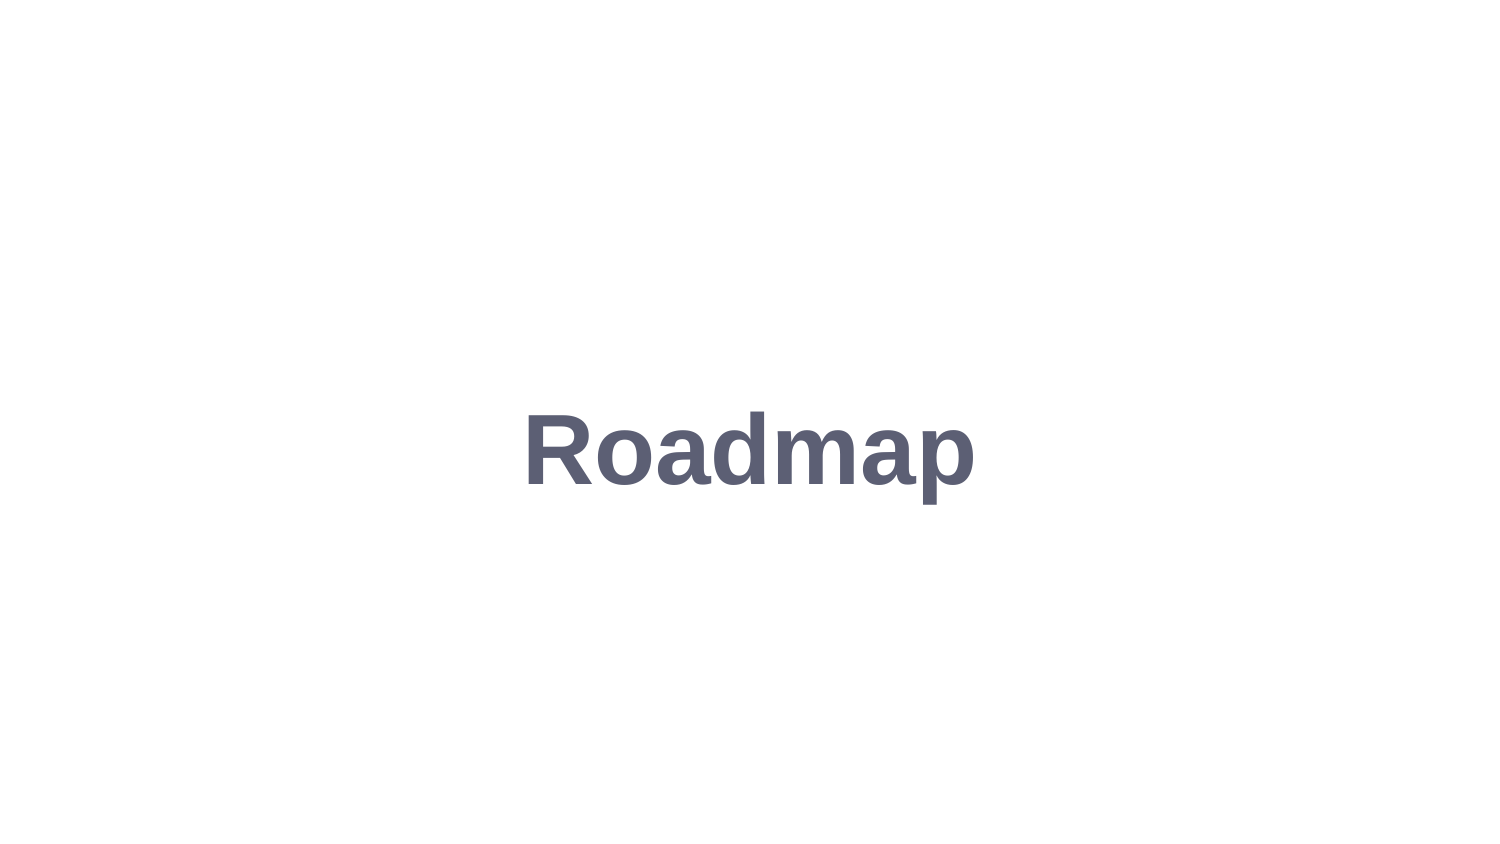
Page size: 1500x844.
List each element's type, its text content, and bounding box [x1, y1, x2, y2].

title Roadmap [336, 338, 1164, 505]
